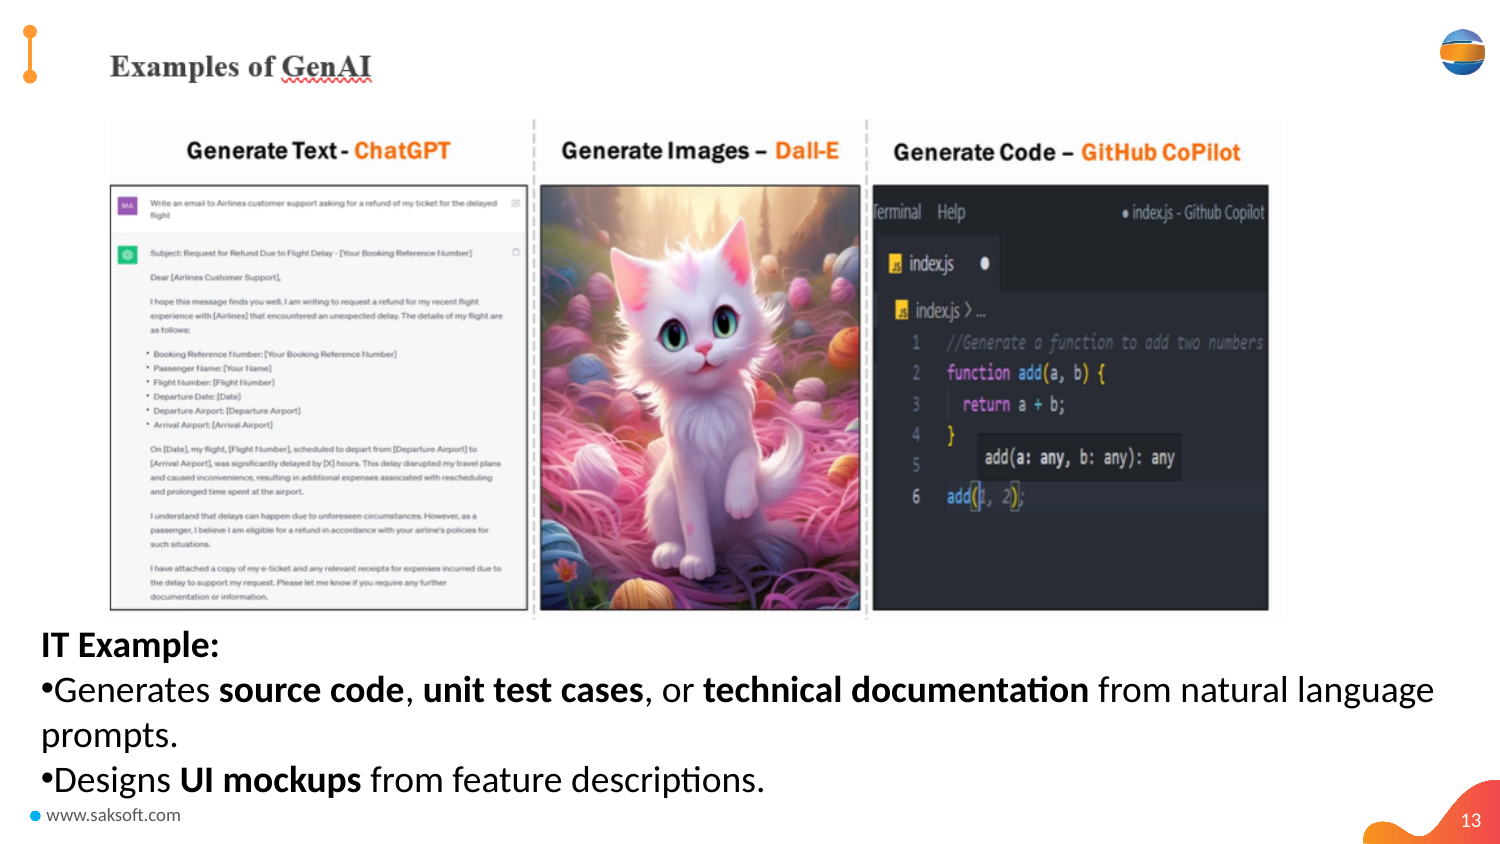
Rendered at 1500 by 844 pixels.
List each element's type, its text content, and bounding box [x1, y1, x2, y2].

slide_number 13 [1442, 798, 1500, 844]
picture [1440, 29, 1485, 75]
picture [84, 34, 1312, 621]
text_box IT Example: Generates source code, unit test cases, or technical documentation from natural language prompts. Designs UI mockups from feature descriptions. [26, 612, 1453, 808]
